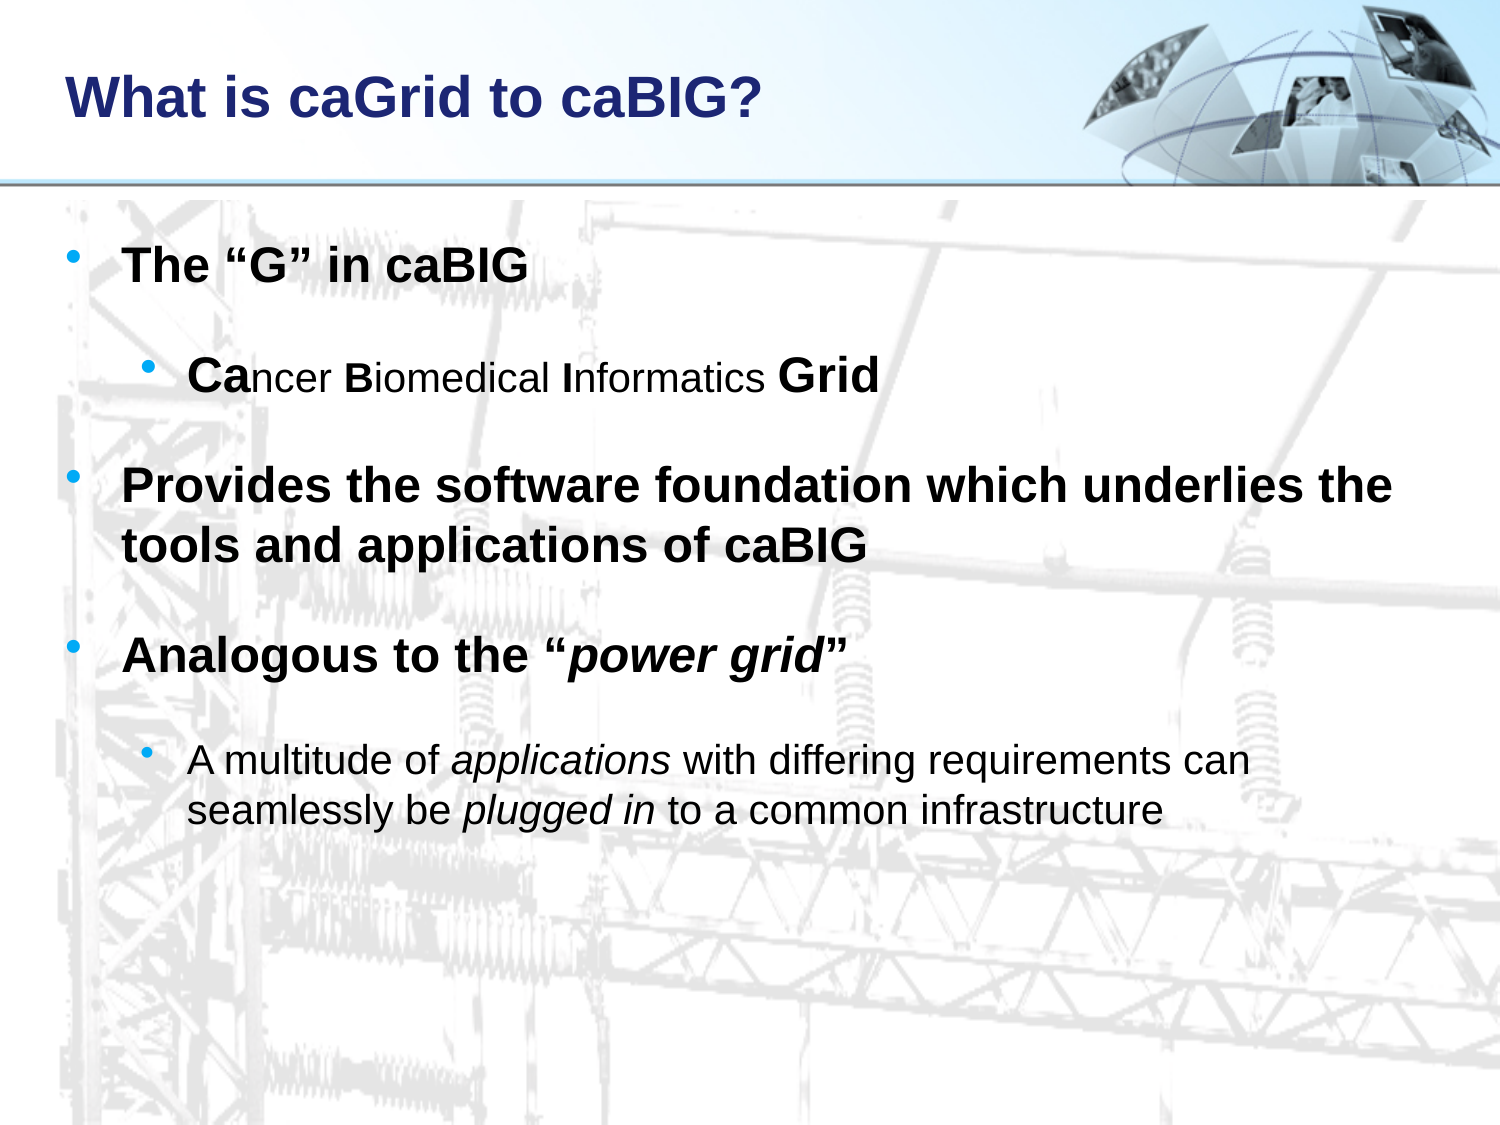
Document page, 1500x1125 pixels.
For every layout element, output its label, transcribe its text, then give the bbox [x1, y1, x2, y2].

picture [0, 0, 1500, 1125]
title What is caGrid to caBIG? [49, 0, 1176, 188]
